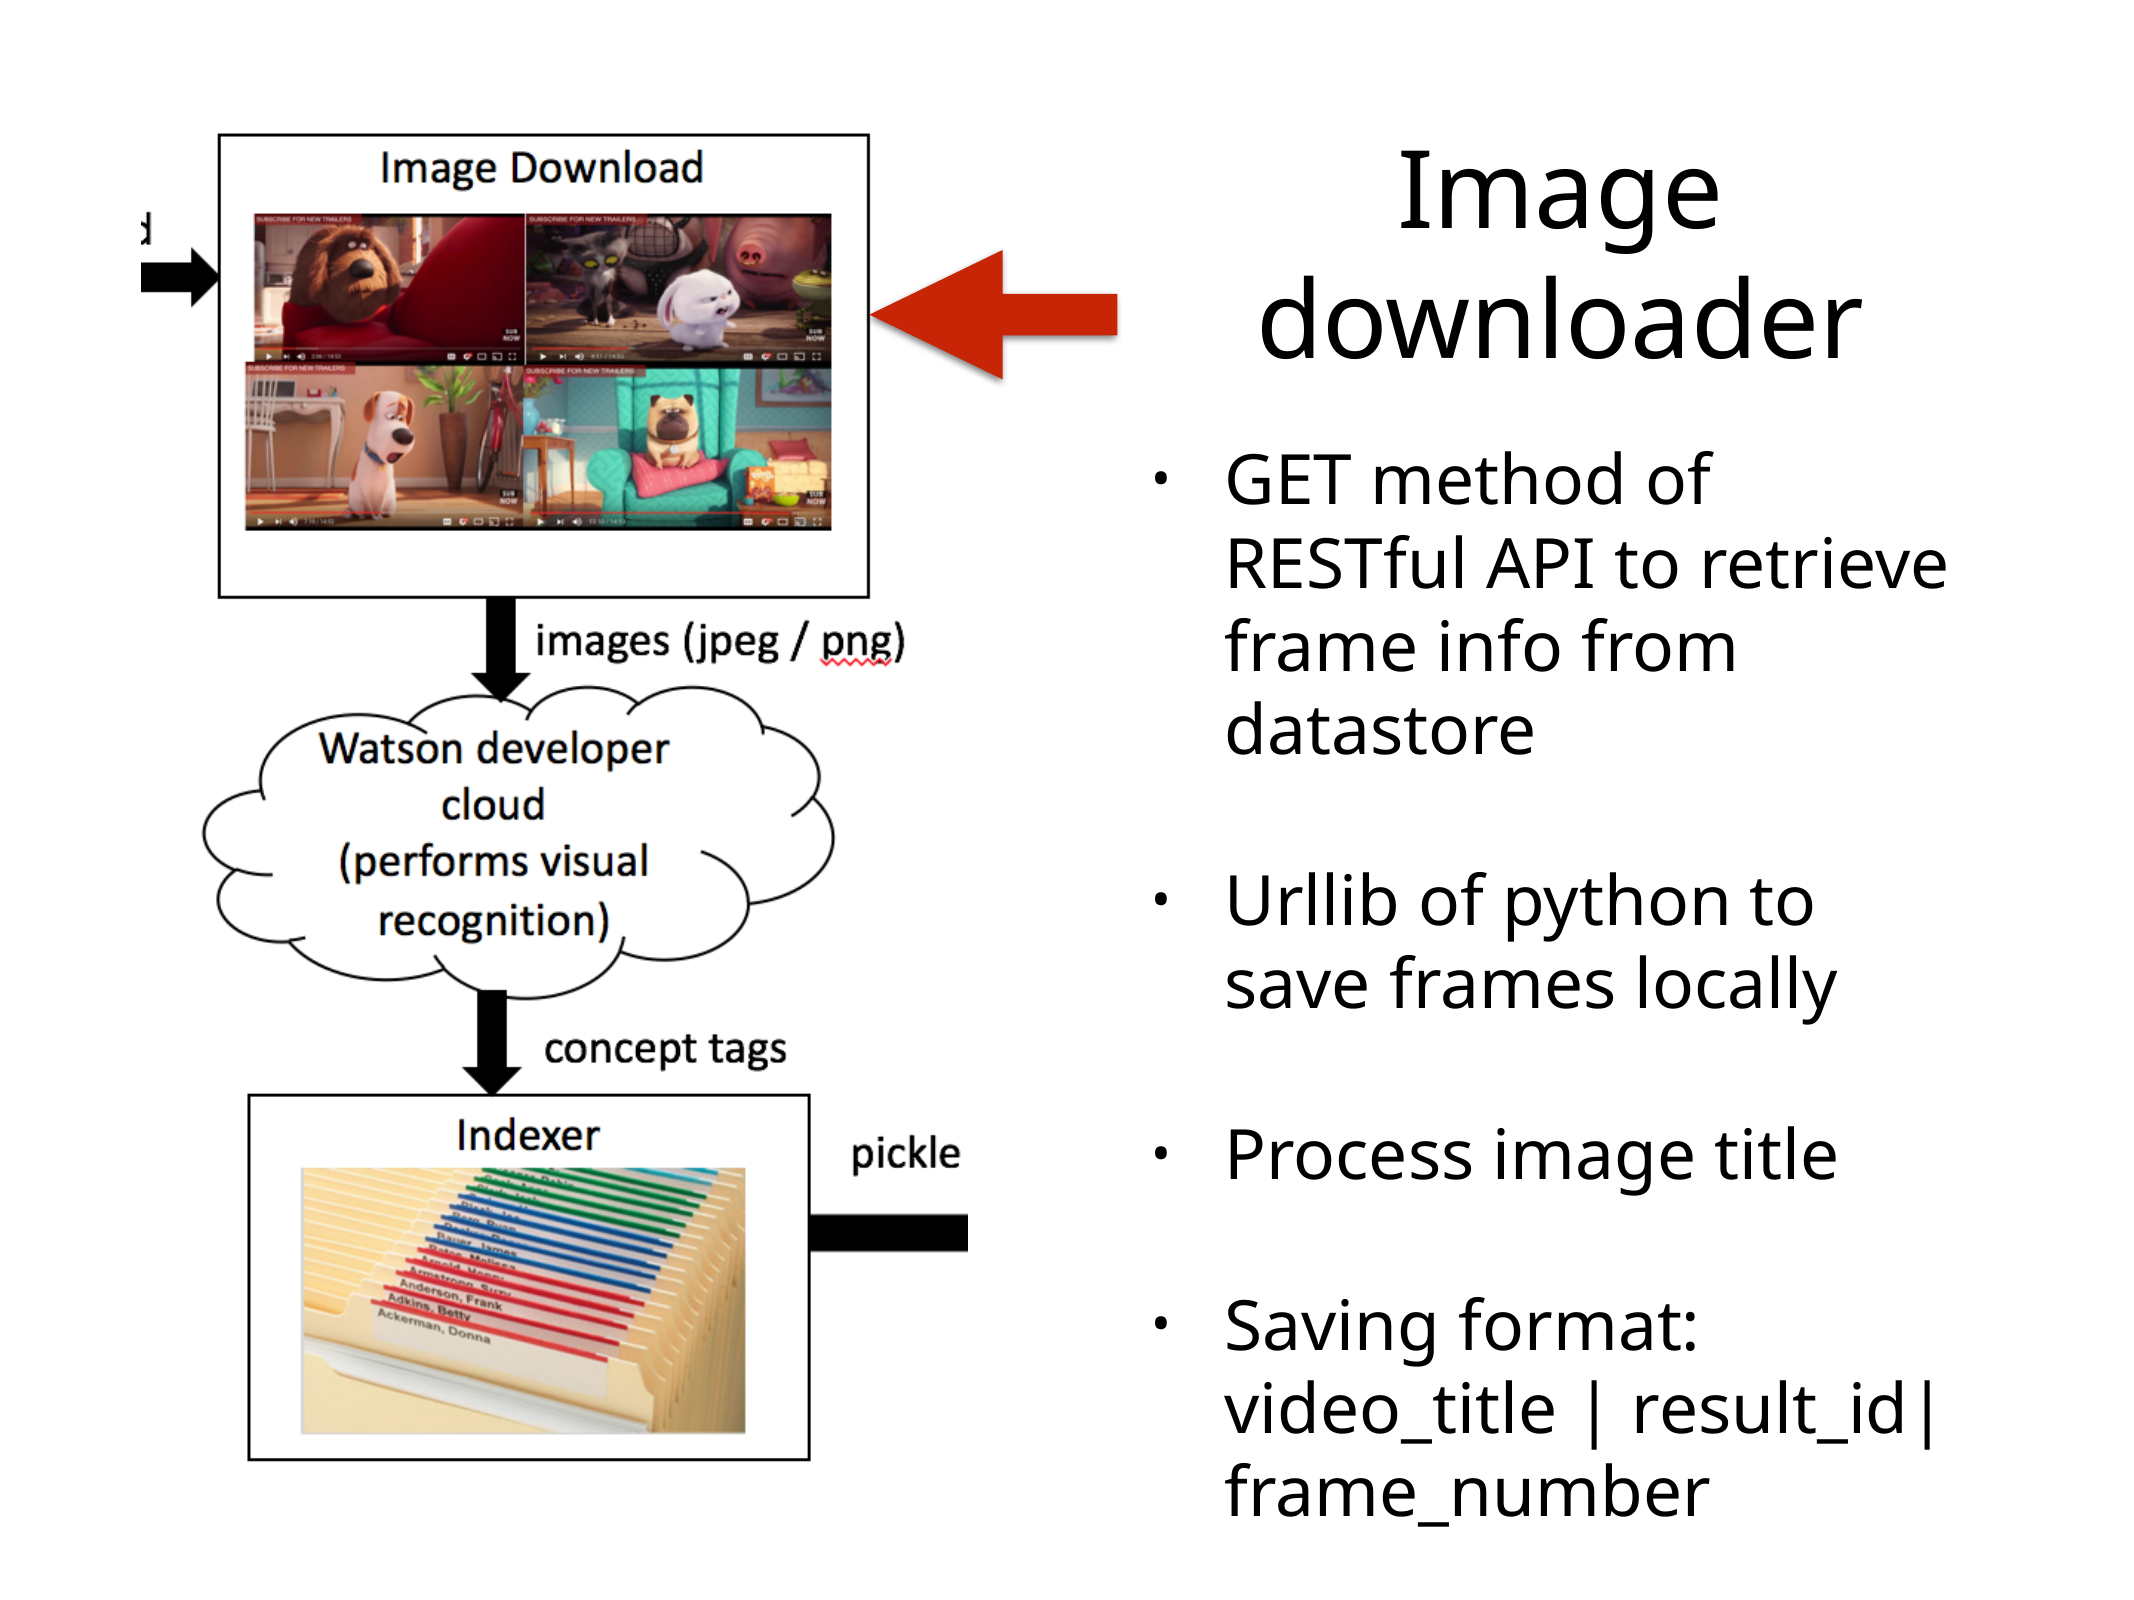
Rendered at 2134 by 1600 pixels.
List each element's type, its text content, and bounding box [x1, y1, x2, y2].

picture [141, 119, 968, 1494]
title Image downloader [1143, 72, 1977, 427]
text_box [972, 249, 1118, 380]
list GET method of RESTful API to retrieve frame info from datastore Urllib of python to save frames locally Process image title Saving format: video_title | result_id| frame_number [1143, 427, 1977, 1459]
